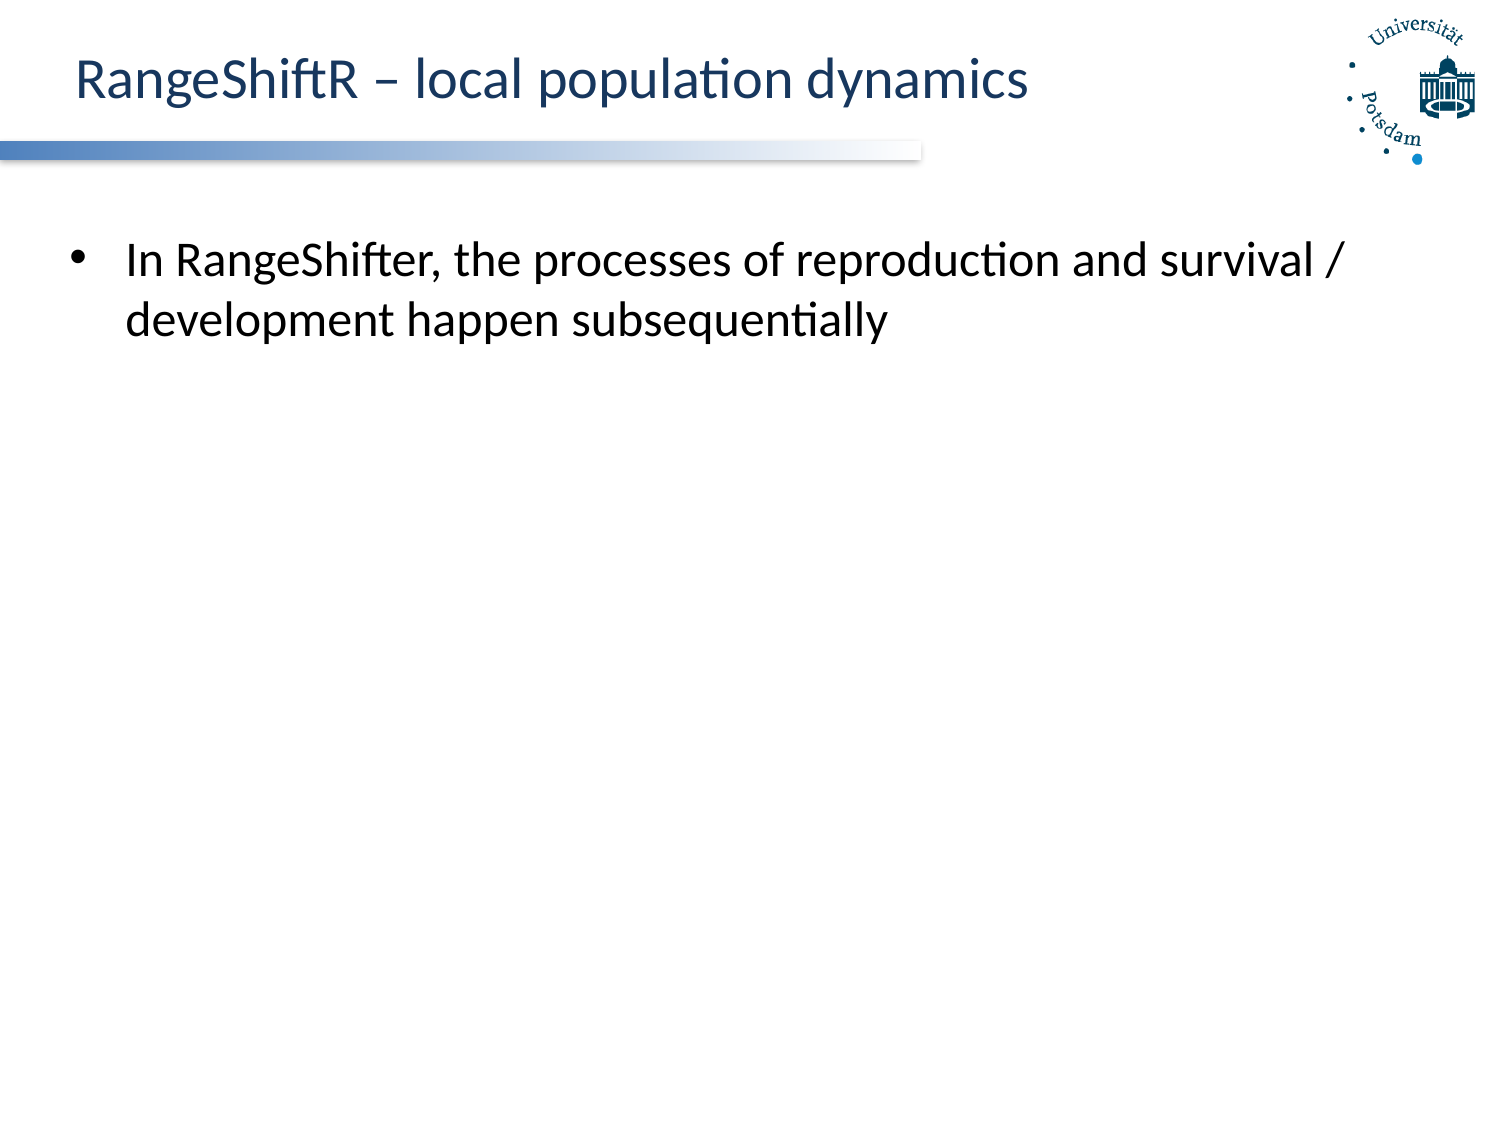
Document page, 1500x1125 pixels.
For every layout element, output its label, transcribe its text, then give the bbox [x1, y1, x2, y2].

text_box In RangeShifter, the processes of reproduction and survival / development happen subsequentially [69, 226, 1419, 1029]
picture [1338, 18, 1475, 73]
picture [1338, 111, 1475, 166]
picture [1427, 79, 1469, 110]
text_box RangeShiftR – local population dynamics [75, 33, 1425, 117]
